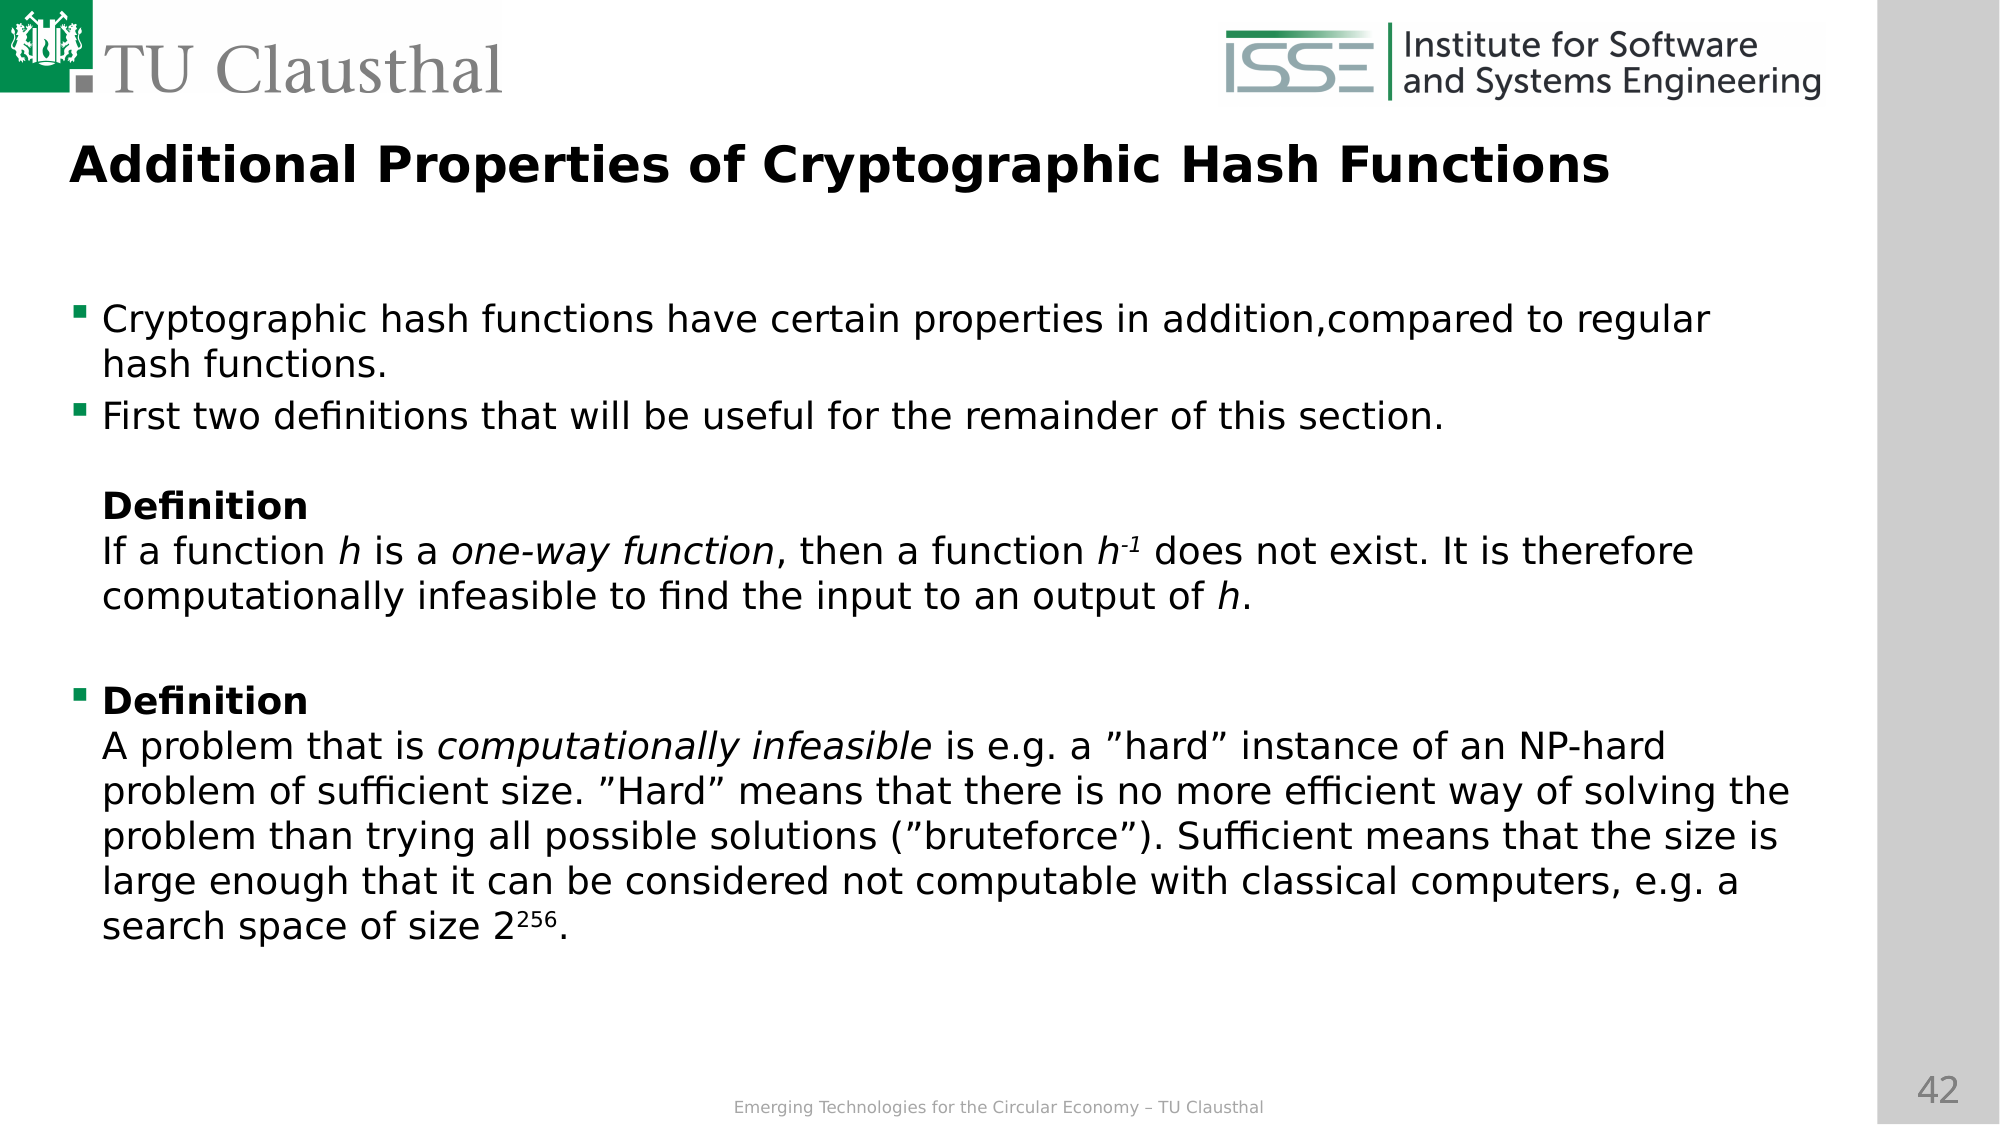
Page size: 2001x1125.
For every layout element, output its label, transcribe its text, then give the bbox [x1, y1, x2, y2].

text_box Additional Properties of Cryptographic Hash Functions [55, 125, 1819, 208]
text_box Cryptographic hash functions have certain properties in addition,compared to regular hash functions. First two definitions that will be useful for the remainder of this section. Definition If a function h is a one-way function, then a function h-1 does not exist. It is therefore computationally infeasible to find the input to an output of h. Definition A problem that is computationally infeasible is e.g. a ”hard” instance of an NP-hard problem of sufficient size. ”Hard” means that there is no more efficient way of solving the problem than trying all possible solutions (”bruteforce”). Sufficient means that the size is large enough that it can be considered not computable with classical computers, e.g. a search space of size 2256. [55, 208, 1819, 1035]
picture [0, 0, 502, 93]
picture [1218, 22, 1826, 107]
